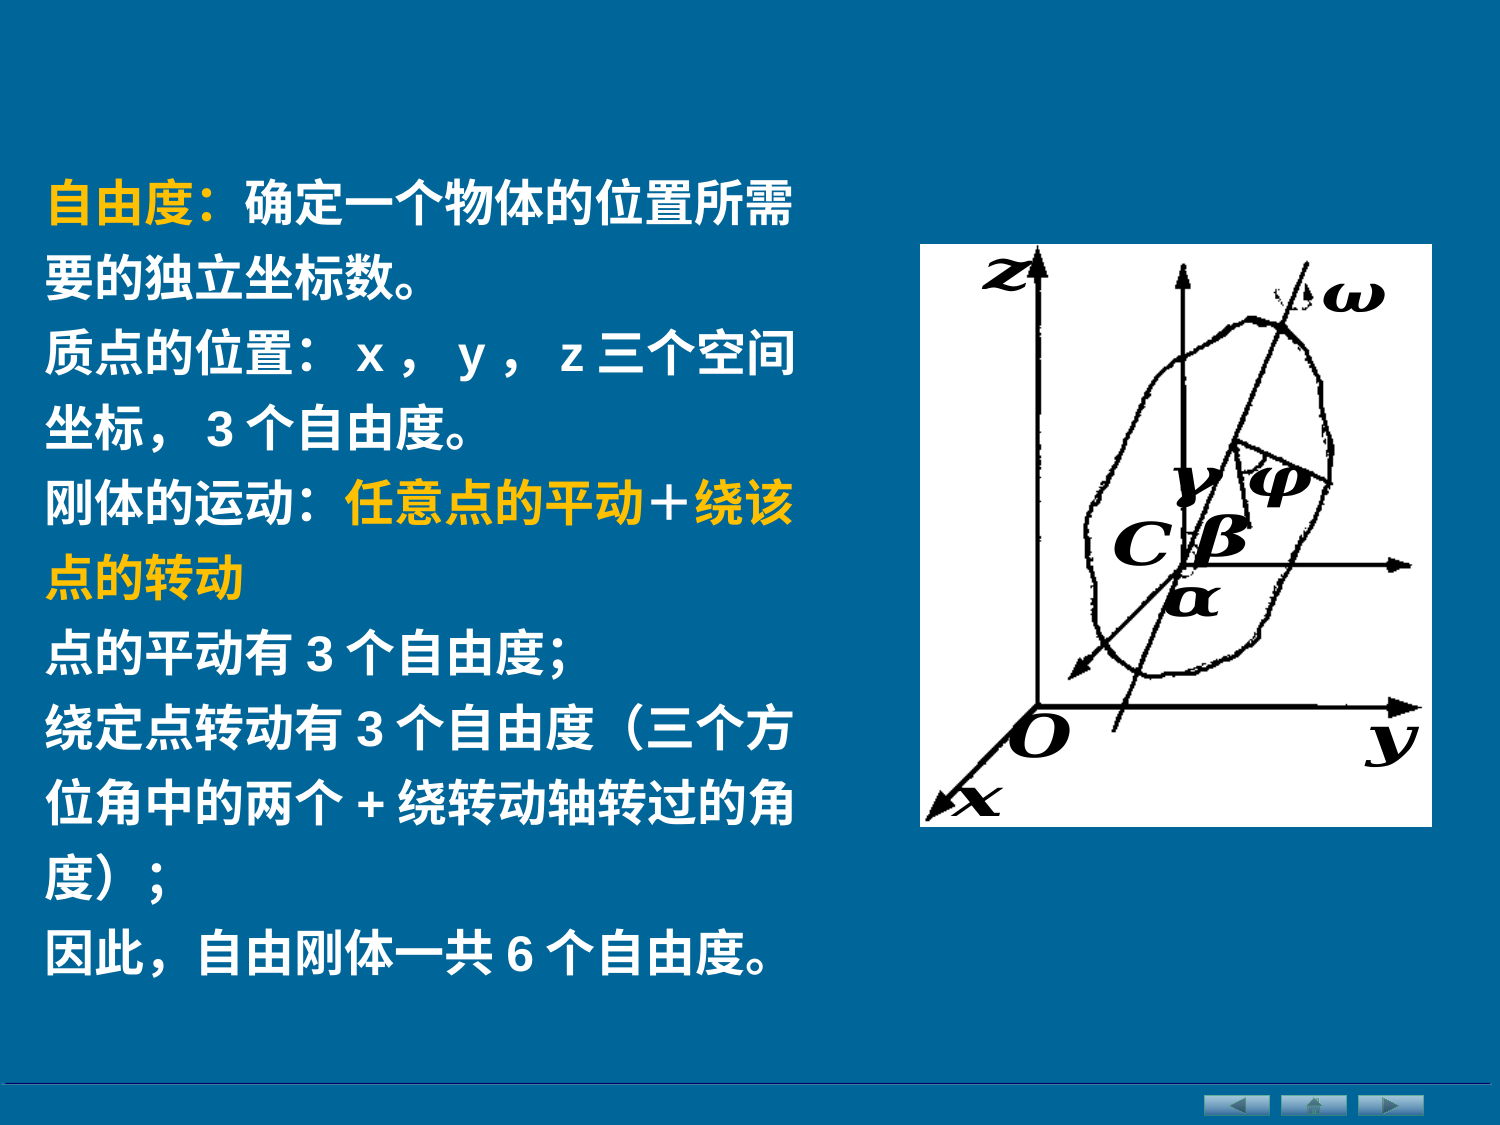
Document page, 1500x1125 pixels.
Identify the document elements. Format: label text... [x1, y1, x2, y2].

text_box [919, 241, 1433, 830]
text_box 自由度：确定一个物体的位置所需要的独立坐标数。 质点的位置：x，y，z三个空间坐标，3个自由度。 刚体的运动：任意点的平动＋绕该点的转动 点的平动有3个自由度； 绕定点转动有3个自由度（三个方位角中的两个+绕转动轴转过的角度）； 因此，自由刚体一共6个自由度。 [29, 148, 857, 989]
